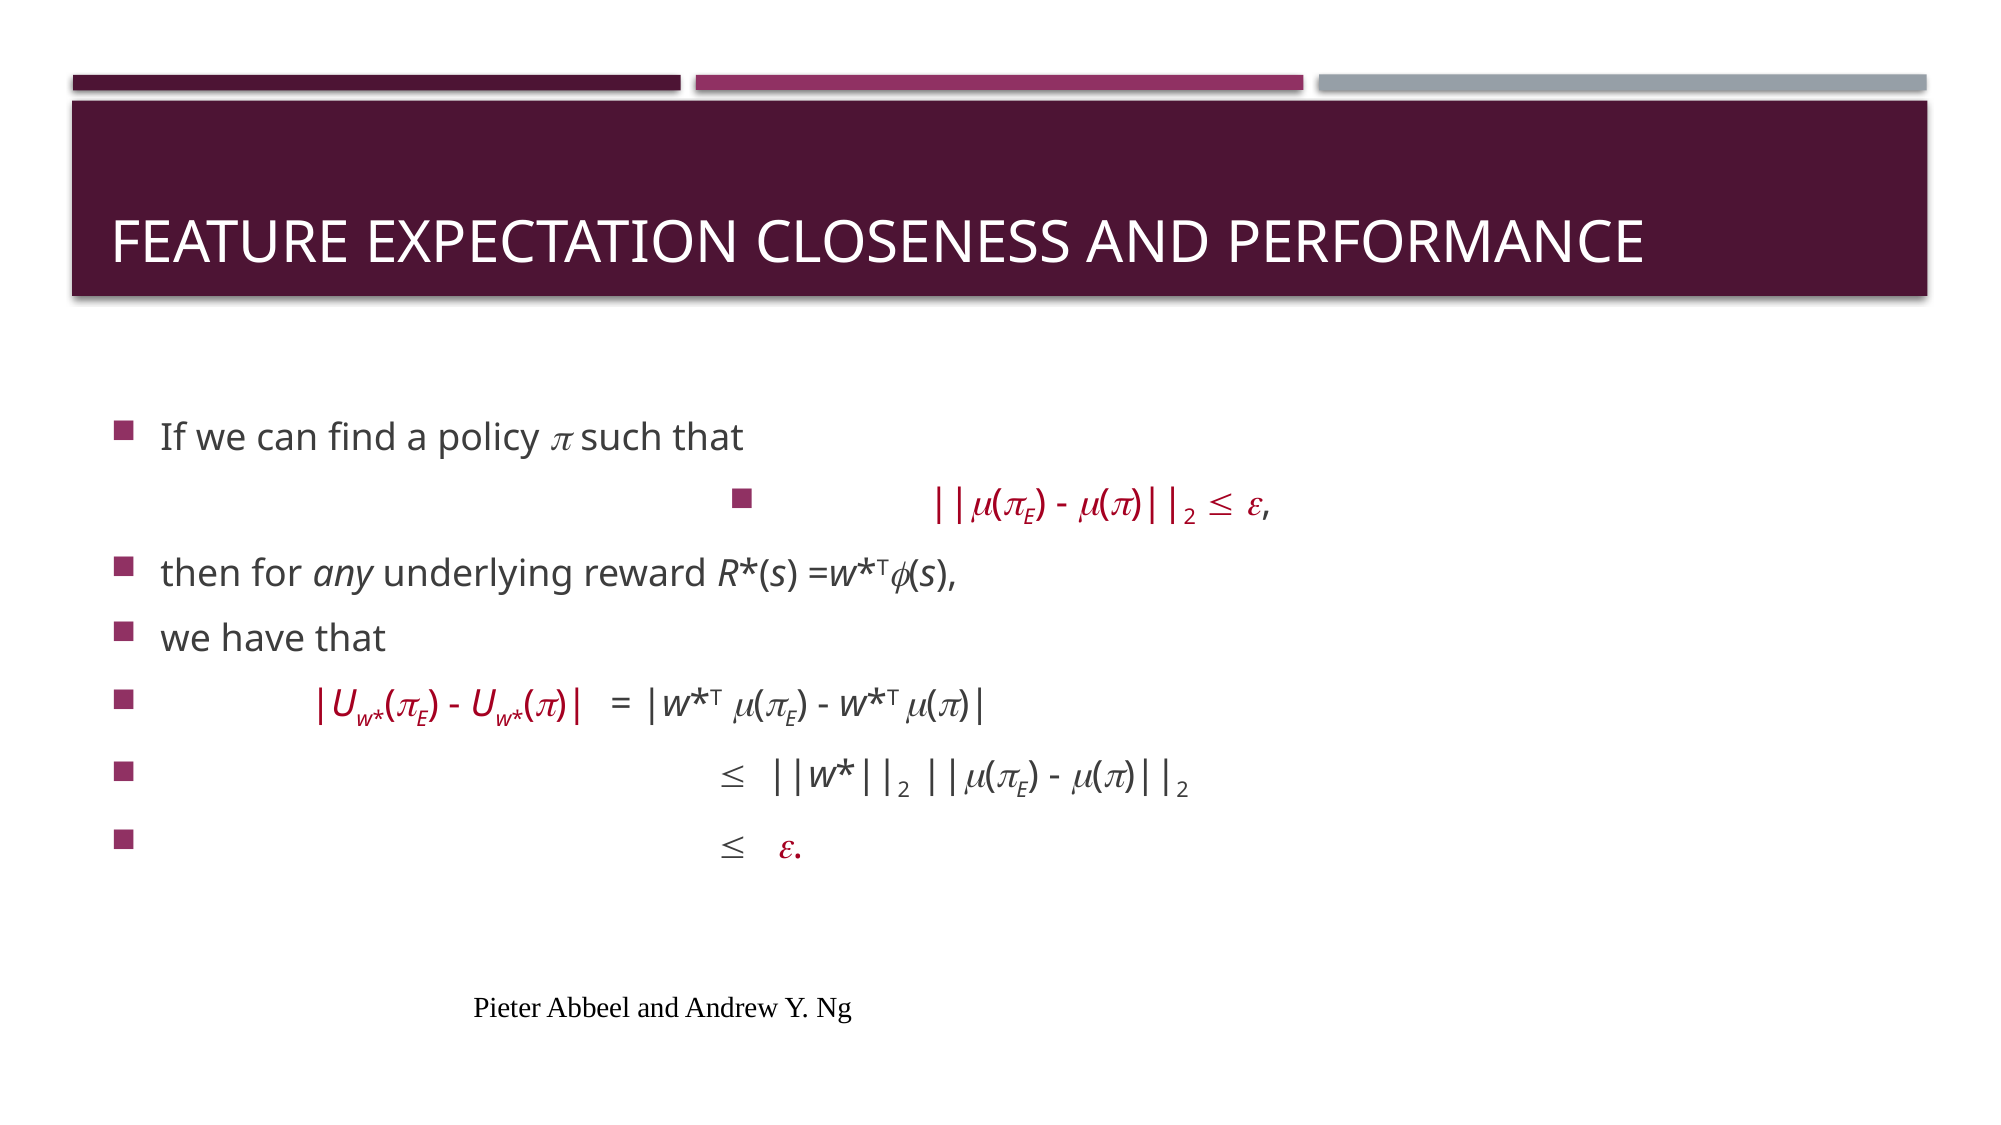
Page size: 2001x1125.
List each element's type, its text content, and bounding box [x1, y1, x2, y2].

title Feature Expectation Closeness and Performance [95, 115, 1905, 282]
list If we can find a policy  such that ||(E) - ()||2  , then for any underlying reward R*(s) =w*T(s), we have that |Uw*(E) - Uw*()| = |w*T (E) - w*T ()|  ||w*||2 ||(E) - ()||2  . [95, 383, 1905, 962]
footer Pieter Abbeel and Andrew Y. Ng [95, 976, 1230, 1037]
